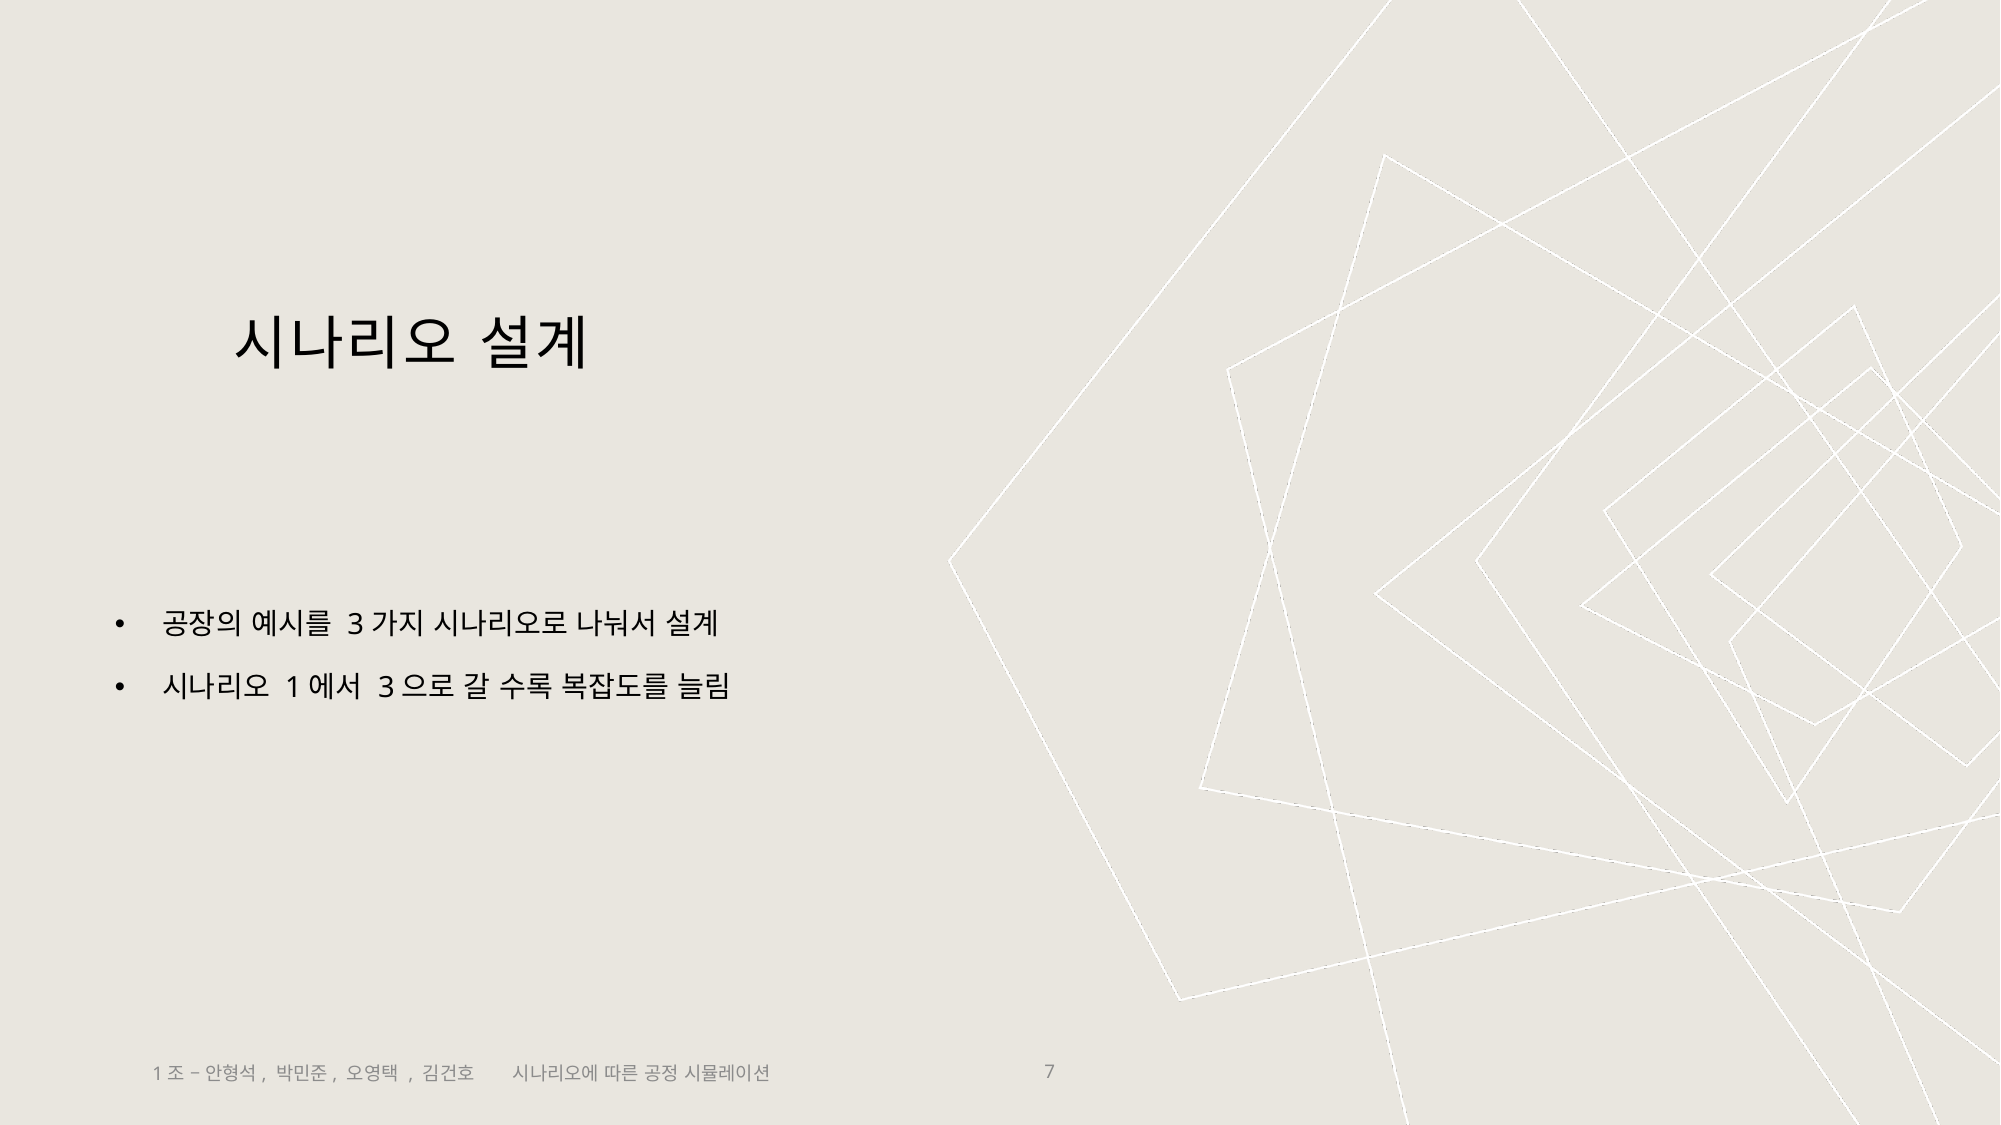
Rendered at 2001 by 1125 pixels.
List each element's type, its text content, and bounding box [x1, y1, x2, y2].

list 공장의 예시를 3가지 시나리오로 나눠서 설계 시나리오 1에서 3으로 갈 수록 복잡도를 늘림 [100, 472, 788, 886]
slide_number 1조 – 안형석, 박민준, 오영택 , 김건호 [137, 1042, 588, 1103]
footer 시나리오에 따른 공정 시뮬레이션 [588, 1042, 846, 1103]
slide_number 7 [908, 1042, 1071, 1103]
title 시나리오 설계 [218, 286, 740, 385]
picture [900, 0, 2000, 1125]
